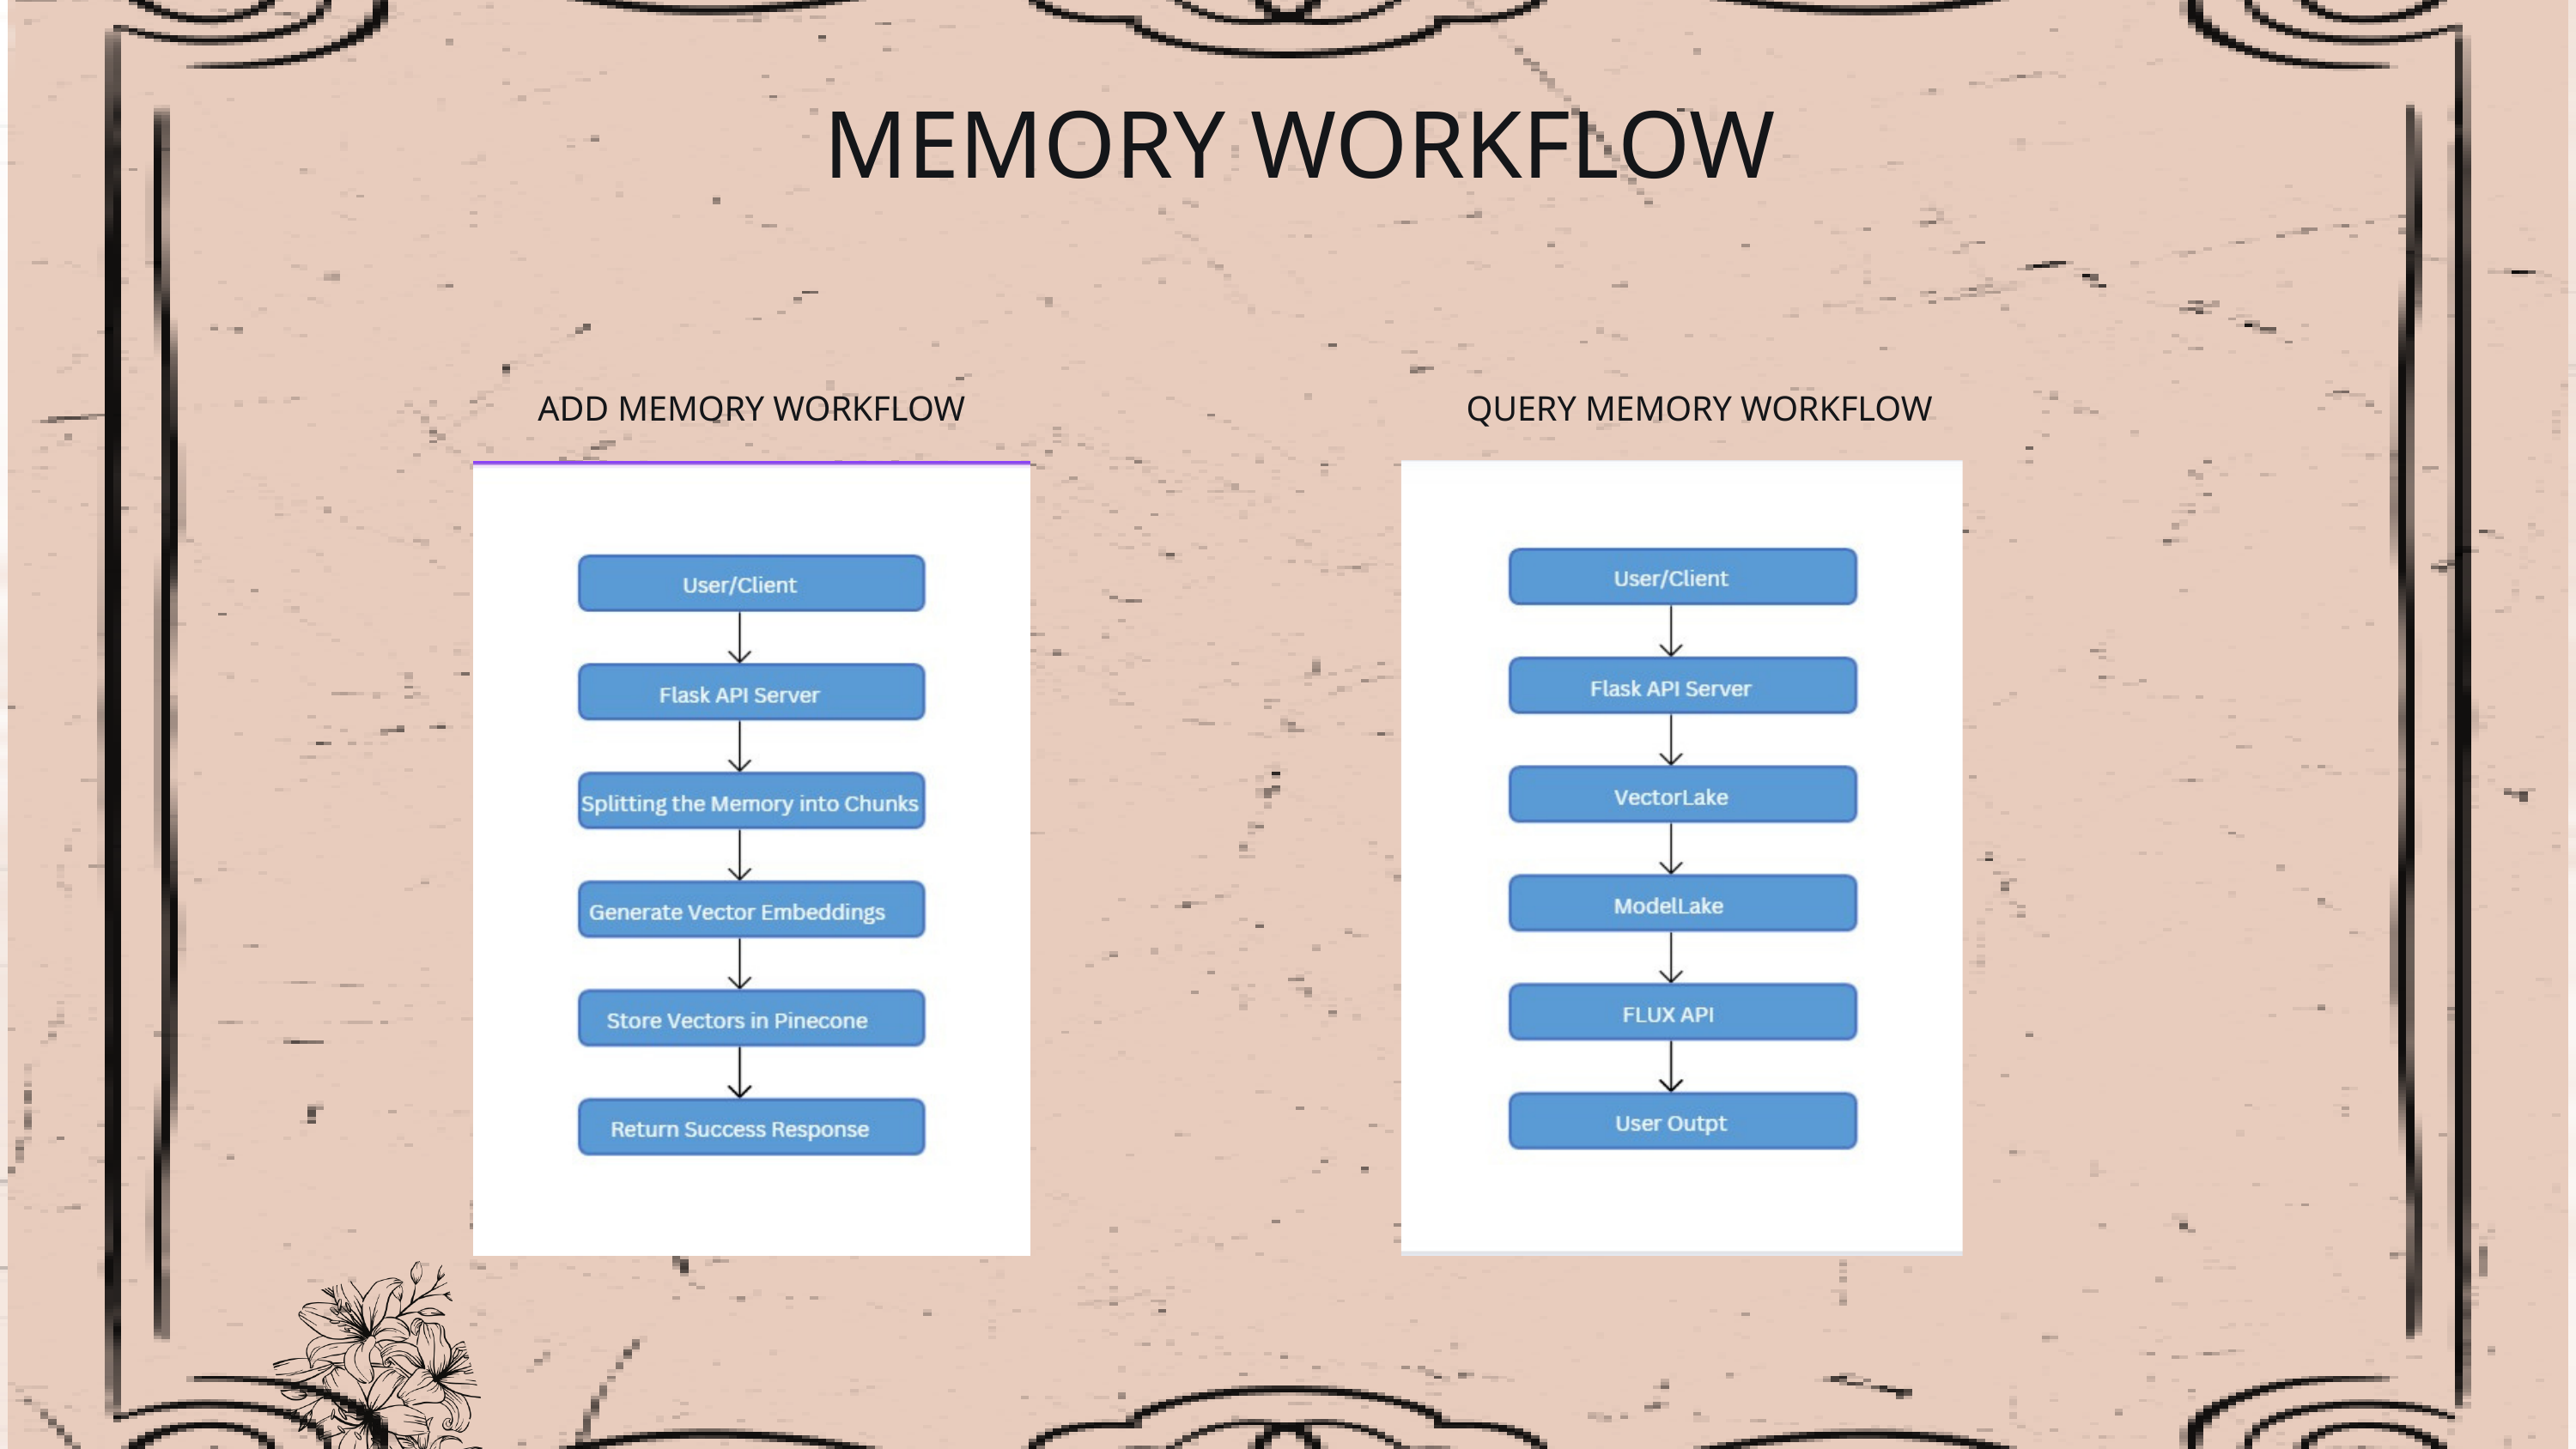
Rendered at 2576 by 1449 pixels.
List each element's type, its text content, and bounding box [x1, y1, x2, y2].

text_box [1400, 460, 1963, 1256]
text_box ADD MEMORY WORKFLOW [453, 380, 1050, 428]
text_box [472, 461, 1030, 1256]
text_box [256, 1255, 496, 1449]
text_box MEMORY WORKFLOW [473, 66, 2103, 197]
text_box [0, 0, 2576, 1449]
text_box QUERY MEMORY WORKFLOW [1400, 380, 1998, 428]
